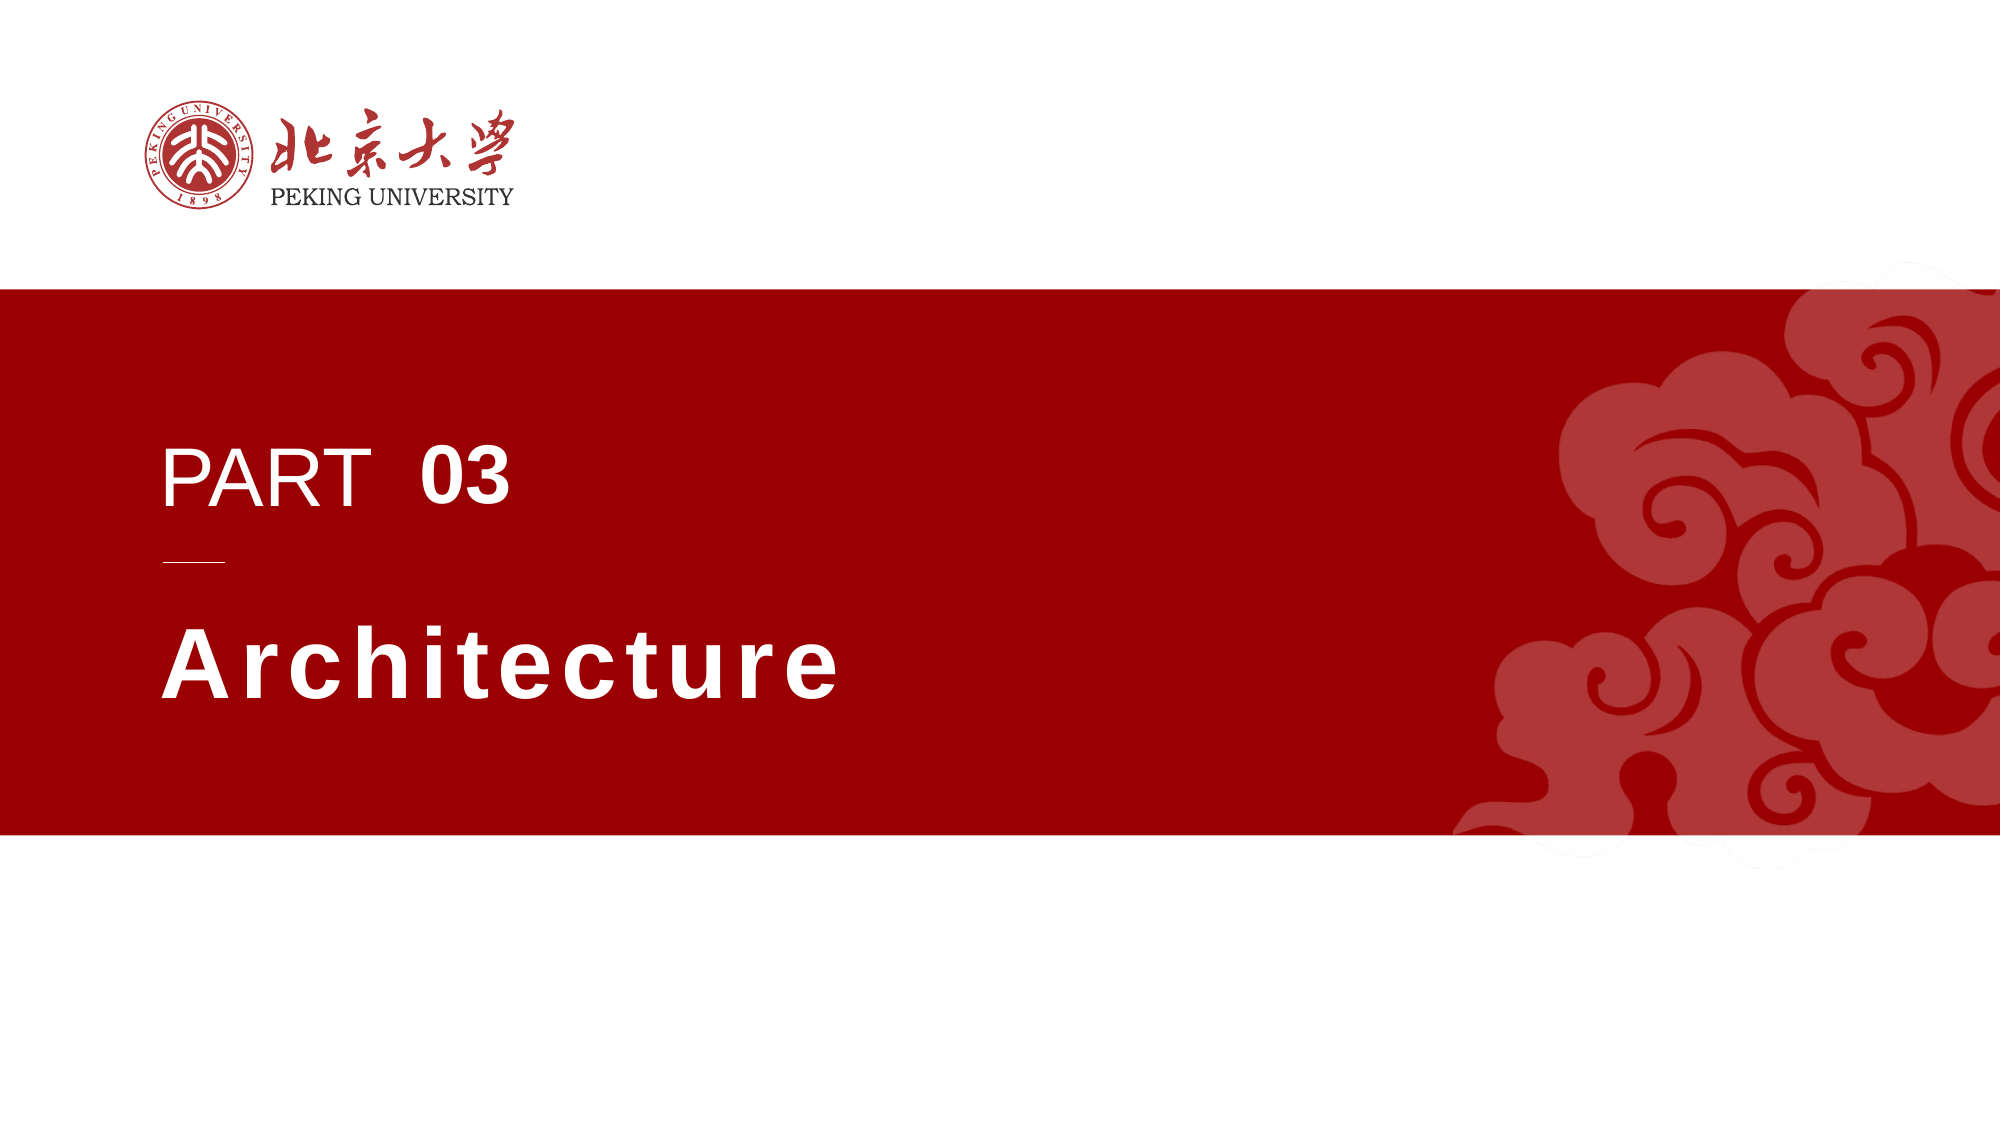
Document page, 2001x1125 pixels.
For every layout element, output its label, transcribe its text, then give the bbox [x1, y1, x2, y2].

picture [1453, 255, 2001, 870]
list 03 [404, 418, 1343, 535]
list Architecture [144, 604, 1343, 750]
